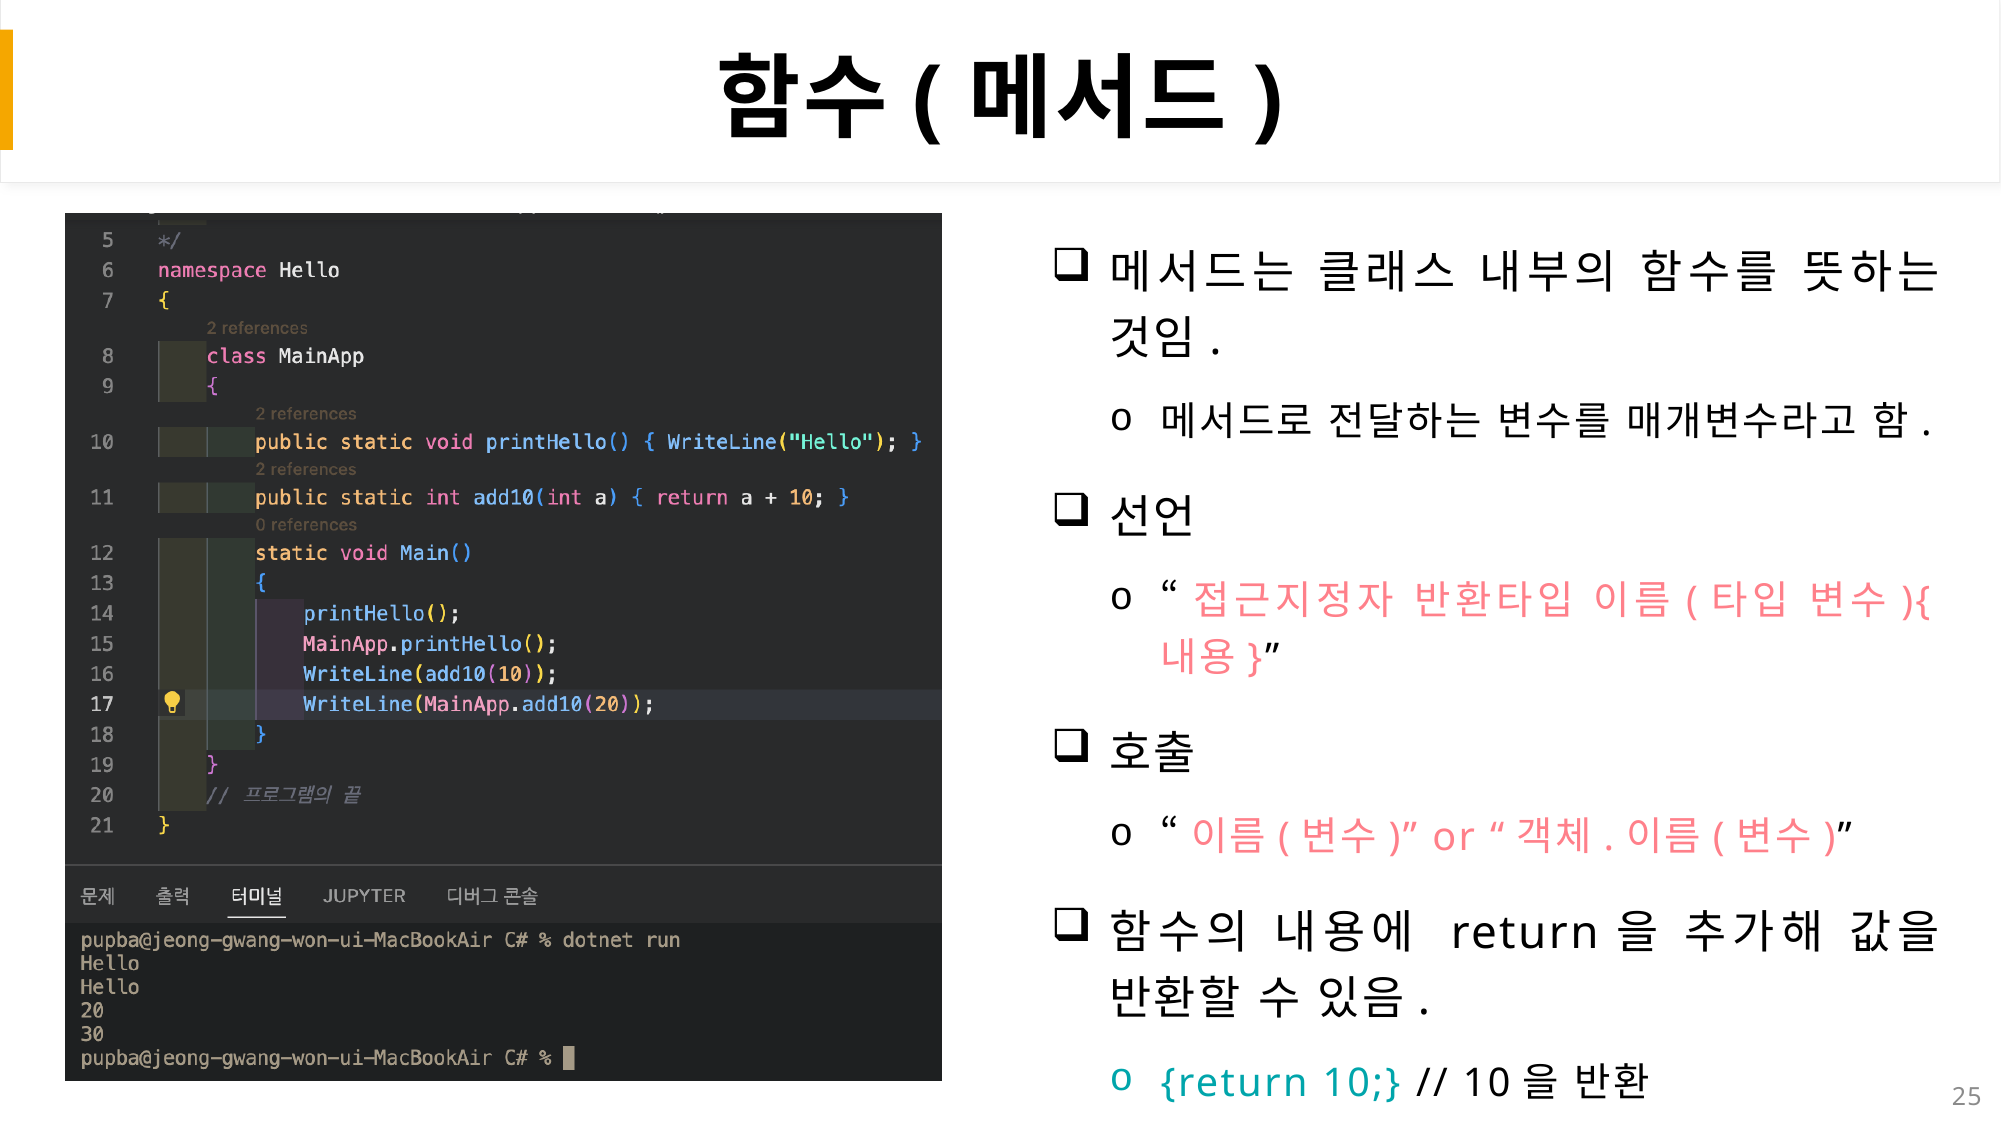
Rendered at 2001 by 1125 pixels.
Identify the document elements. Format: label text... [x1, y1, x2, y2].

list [64, 213, 942, 1081]
title 함수(메서드) [39, 29, 1961, 150]
list 메서드는 클래스 내부의 함수를 뜻하는 것임. 메서드로 전달하는 변수를 매개변수라고 함. 선언 “접근지정자 반환타입 이름(타입 변수){내용}” 호출 “이름(변수)” or “객체.이름(변수)” 함수의 내용에 return을 추가해 값을 반환할 수 있음. {return 10;} // 10을 반환 단! 반환 타입과 반환하는 값의 타입이 일치 해야함. [1032, 213, 1961, 1081]
